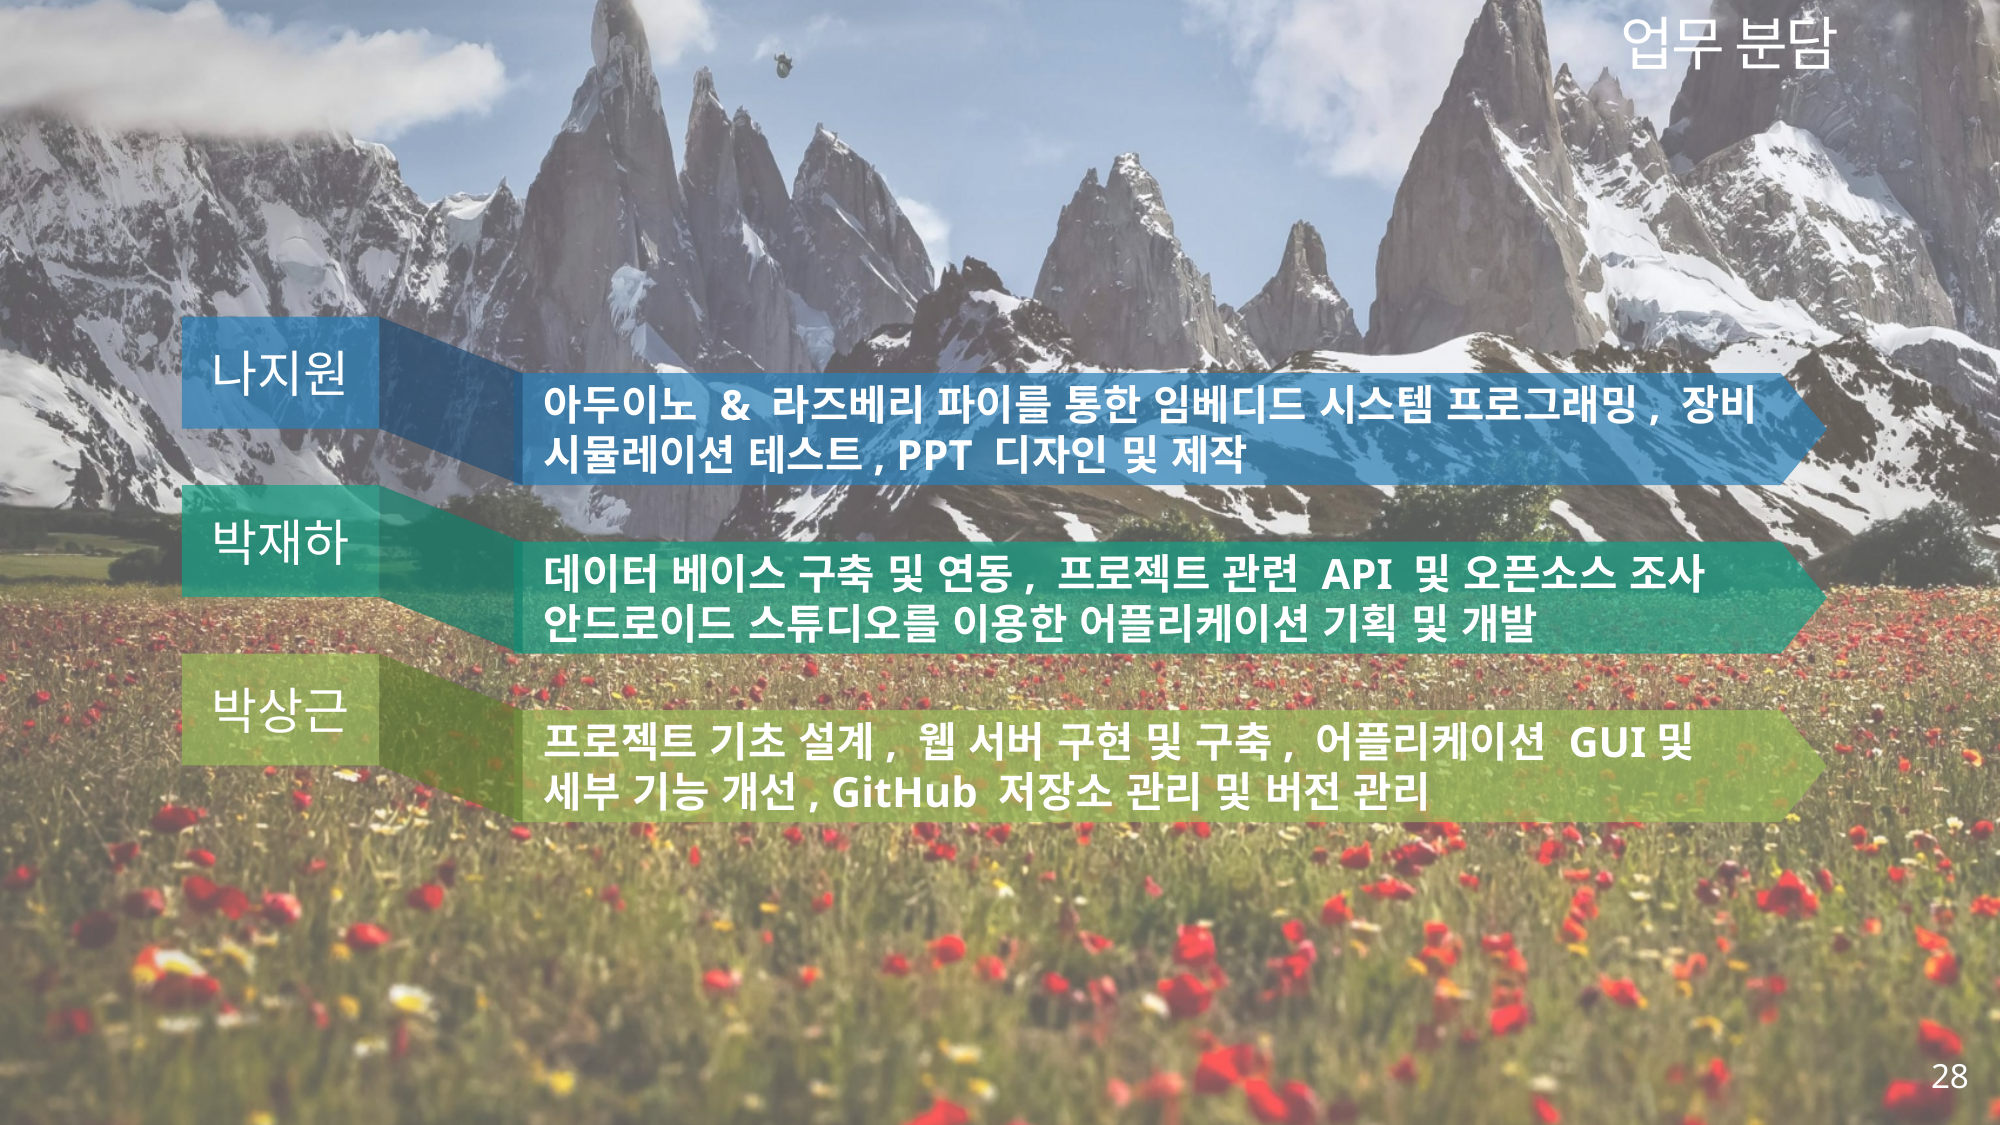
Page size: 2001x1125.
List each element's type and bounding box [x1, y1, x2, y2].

text_box [181, 316, 1828, 485]
picture [0, 0, 2000, 1125]
text_box [181, 653, 1828, 822]
text_box [181, 485, 1828, 653]
